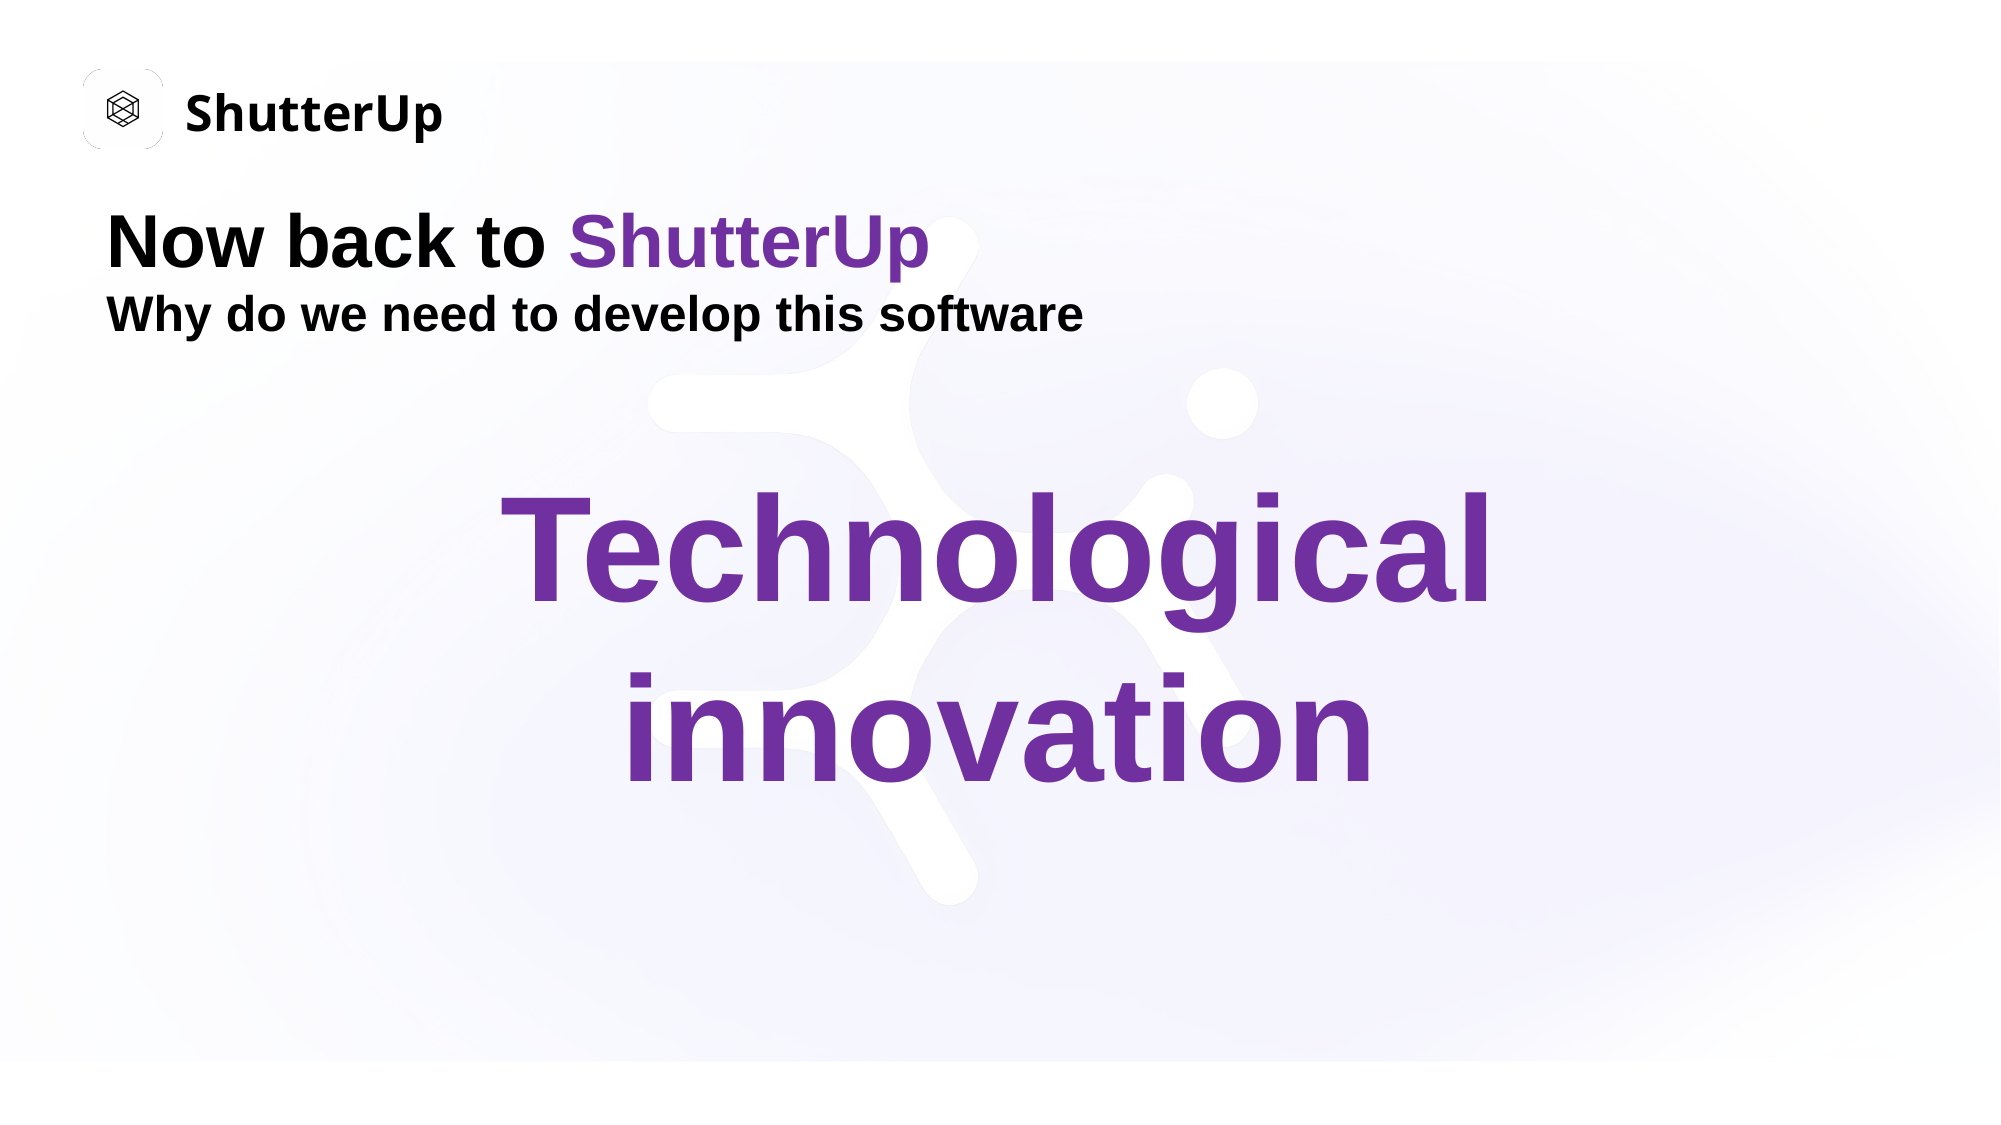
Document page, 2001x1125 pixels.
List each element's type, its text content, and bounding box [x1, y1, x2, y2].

text_box Why do we need to develop this software [91, 273, 1484, 349]
text_box Technological innovation [316, 444, 1684, 820]
text_box ShutterUp [171, 74, 616, 144]
picture [82, 68, 164, 150]
text_box Now back to ShutterUp [91, 184, 1079, 273]
